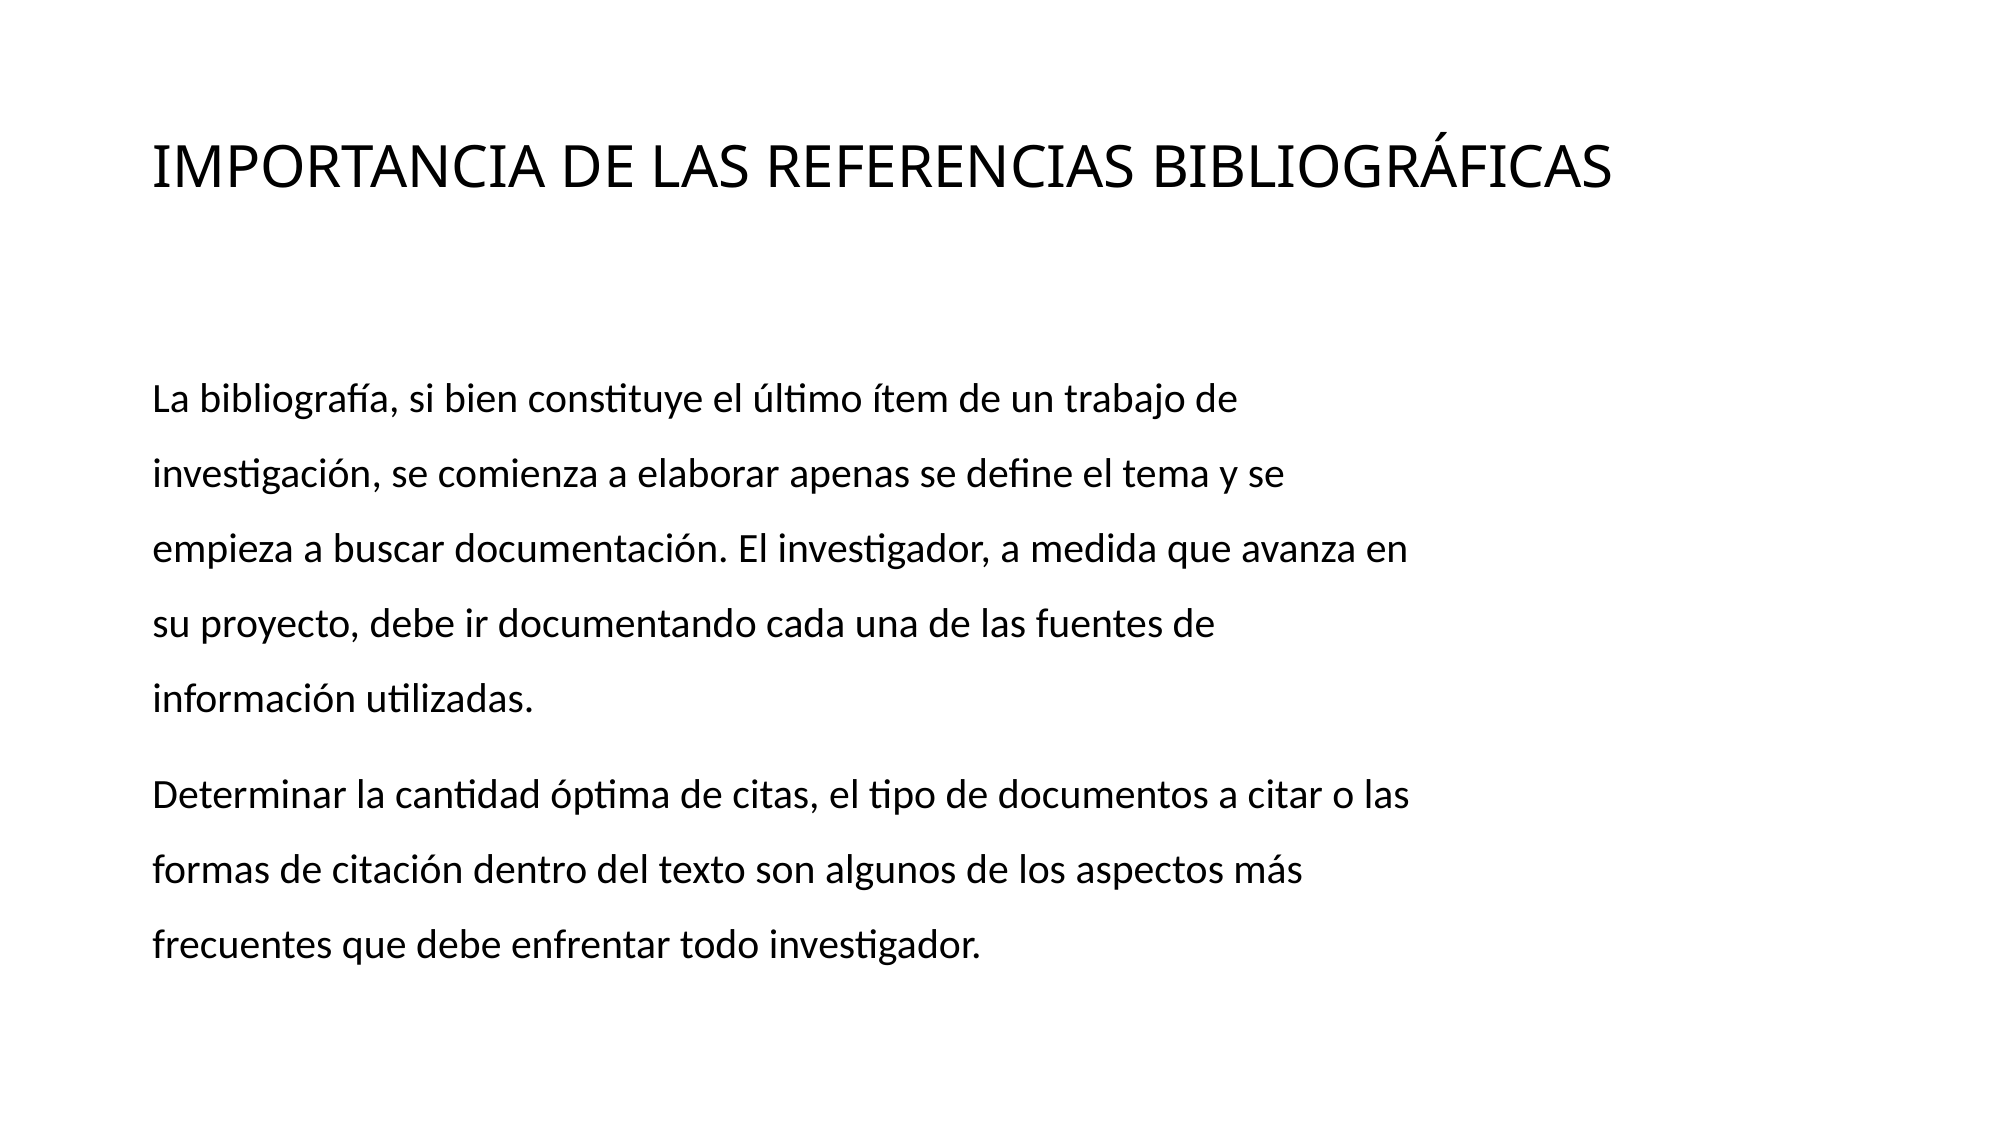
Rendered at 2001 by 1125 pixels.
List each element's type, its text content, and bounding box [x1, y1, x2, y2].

list La bibliografía, si bien constituye el último ítem de un trabajo de investigación, se comienza a elaborar apenas se define el tema y se empieza a buscar documentación. El investigador, a medida que avanza en su proyecto, debe ir documentando cada una de las fuentes de información utilizadas. Determinar la cantidad óptima de citas, el tipo de documentos a citar o las formas de citación dentro del texto son algunos de los aspectos más frecuentes que debe enfrentar todo investigador. [137, 299, 1442, 1014]
title IMPORTANCIA DE LAS REFERENCIAS BIBLIOGRÁFICAS [137, 59, 1863, 278]
